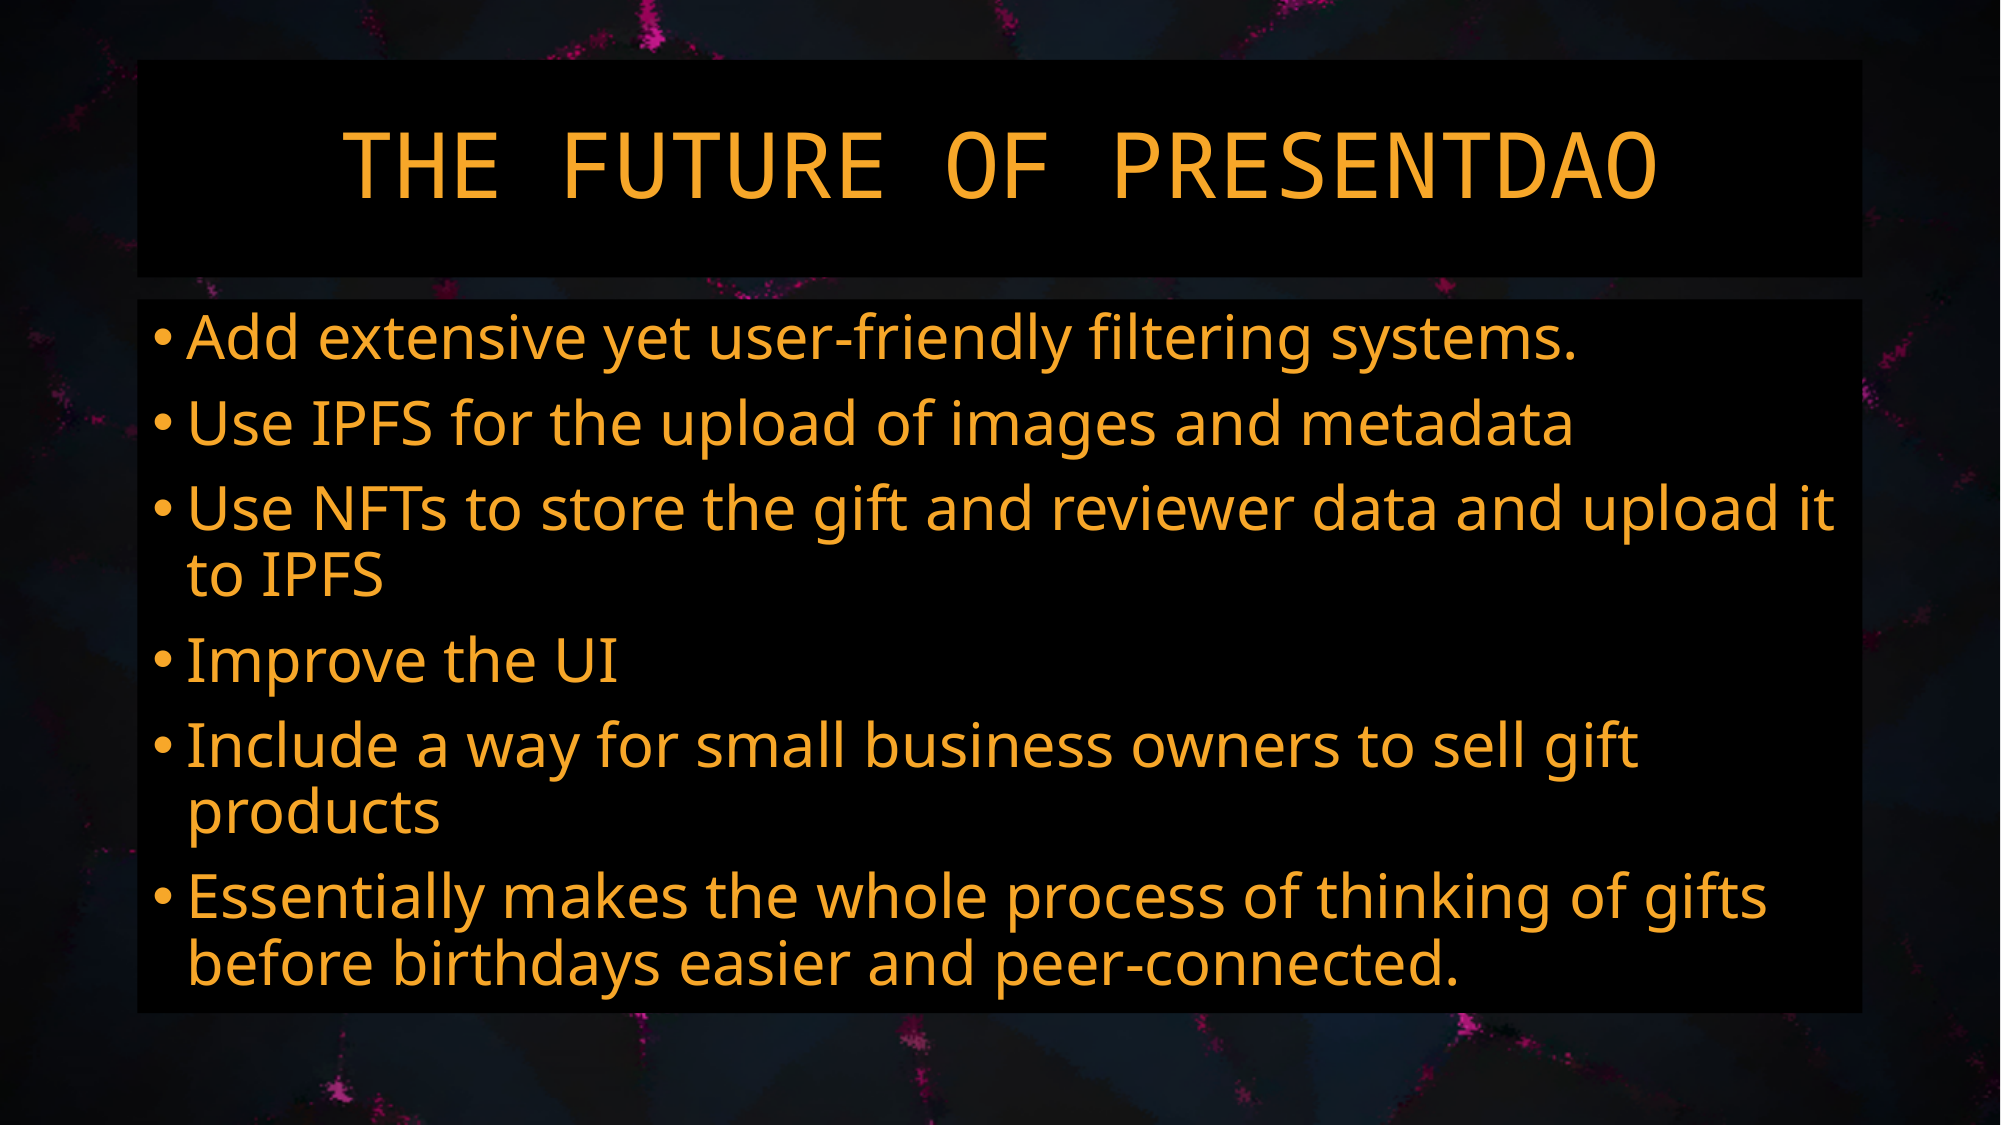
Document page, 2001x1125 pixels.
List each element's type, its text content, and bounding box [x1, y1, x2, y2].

picture [0, 0, 2001, 1125]
list Add extensive yet user-friendly filtering systems. Use IPFS for the upload of images and metadata Use NFTs to store the gift and reviewer data and upload it to IPFS Improve the UI Include a way for small business owners to sell gift products Essentially makes the whole process of thinking of gifts before birthdays easier and peer-connected. [137, 299, 1863, 1014]
title THE FUTURE OF PRESENTDAO [137, 59, 1863, 278]
